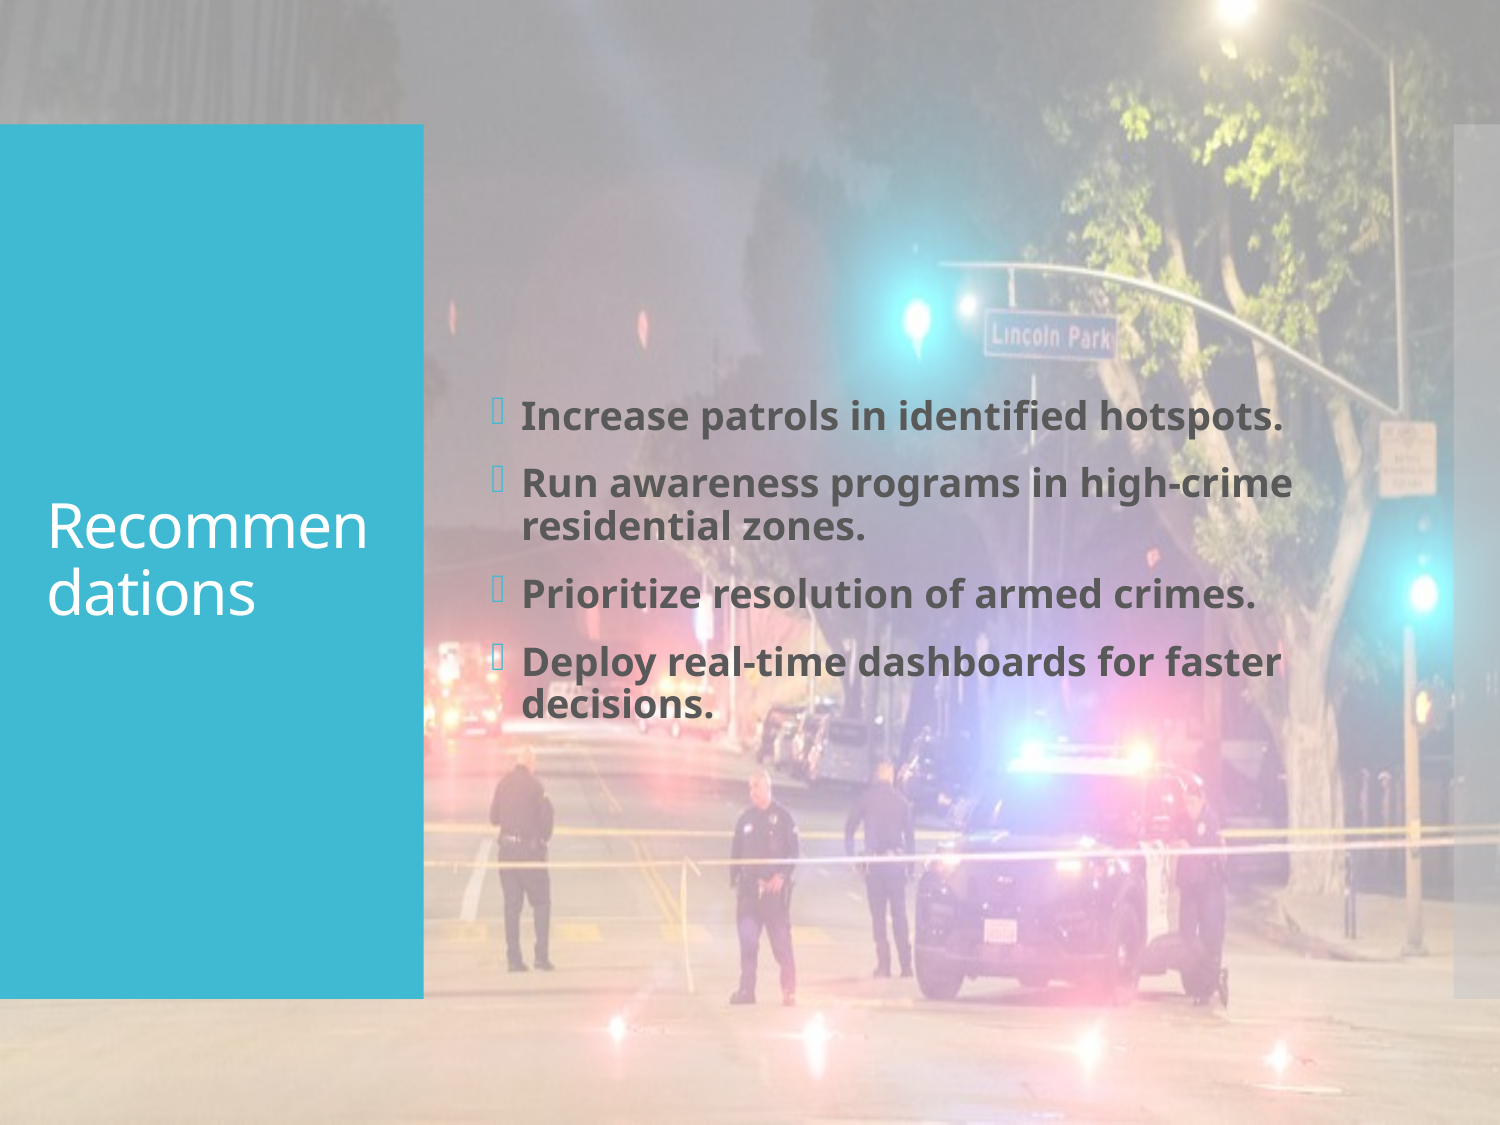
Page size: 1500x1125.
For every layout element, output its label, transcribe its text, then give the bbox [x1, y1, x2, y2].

title Recommendations [31, 184, 394, 940]
list Increase patrols in identified hotspots. Run awareness programs in high-crime residential zones. Prioritize resolution of armed crimes. Deploy real-time dashboards for faster decisions. [476, 141, 1376, 982]
